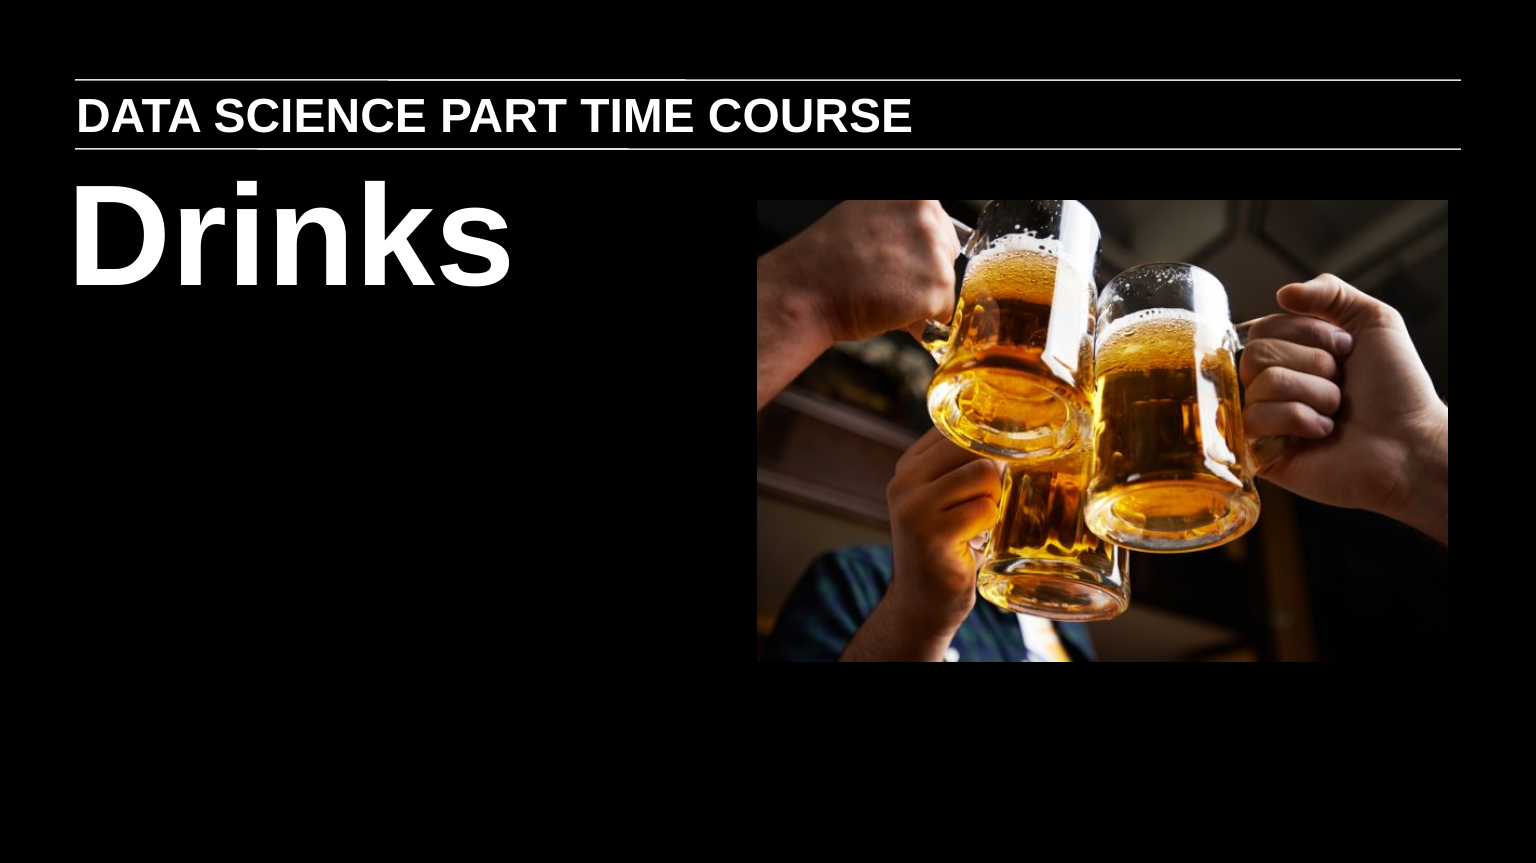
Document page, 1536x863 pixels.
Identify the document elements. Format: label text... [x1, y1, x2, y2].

title Drinks [56, 182, 1440, 823]
list DATA SCIENCE PART TIME COURSE [60, 80, 1112, 184]
picture [757, 200, 1449, 662]
